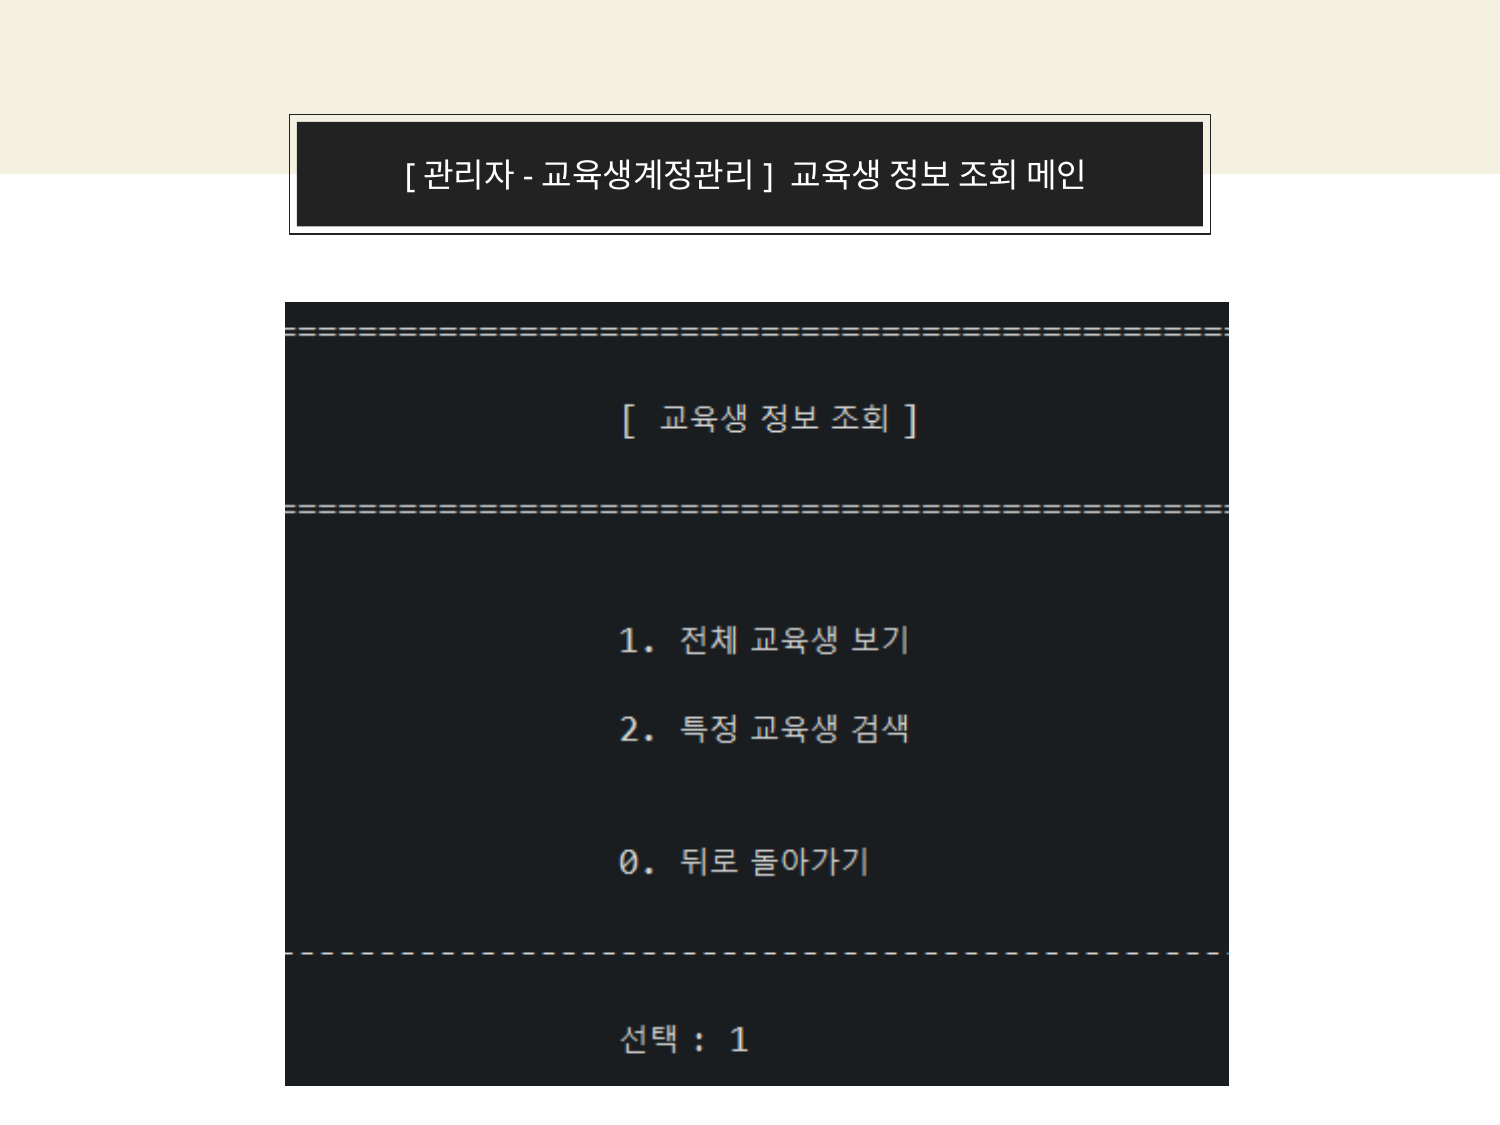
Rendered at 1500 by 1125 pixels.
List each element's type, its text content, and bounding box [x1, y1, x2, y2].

title [관리자-교육생계정관리] 교육생 정보 조회 메인 [296, 121, 1203, 227]
picture [284, 302, 1229, 1086]
